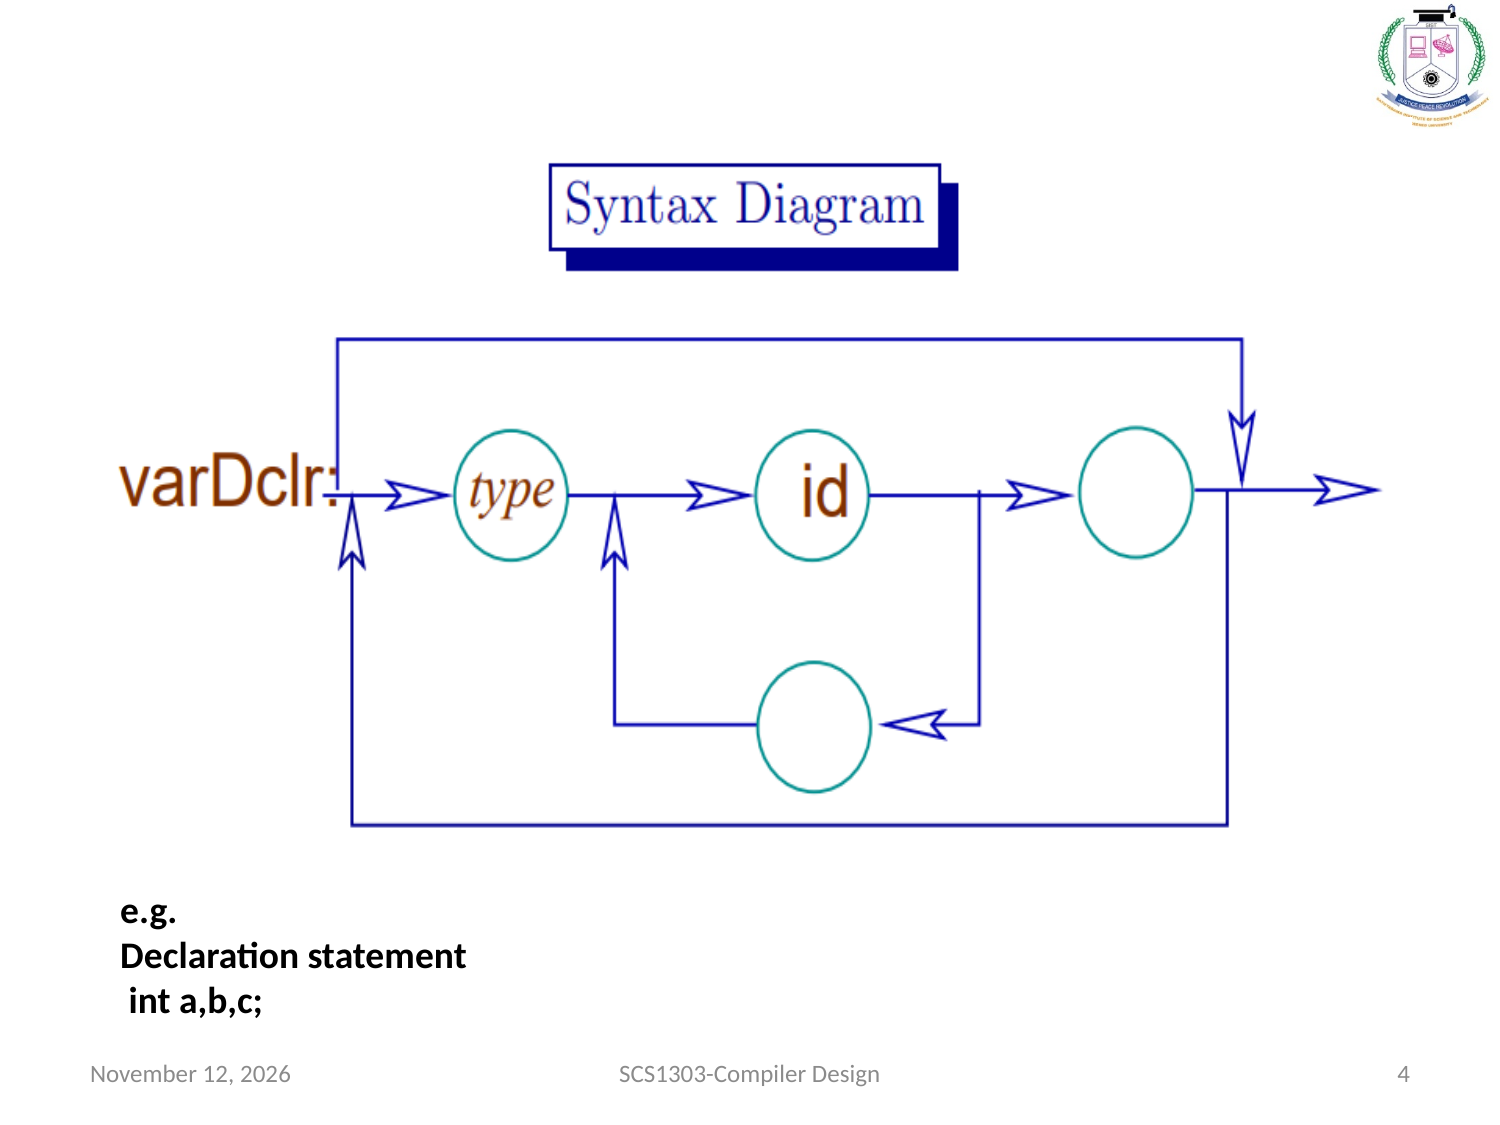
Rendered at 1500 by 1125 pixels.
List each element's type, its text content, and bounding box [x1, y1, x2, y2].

slide_number 4 [1074, 1042, 1425, 1103]
picture [87, 0, 1500, 915]
text_box e.g. Declaration statement int a,b,c; [105, 924, 598, 1029]
footer SCS1303-Compiler Design [512, 1042, 988, 1103]
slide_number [75, 1042, 425, 1103]
